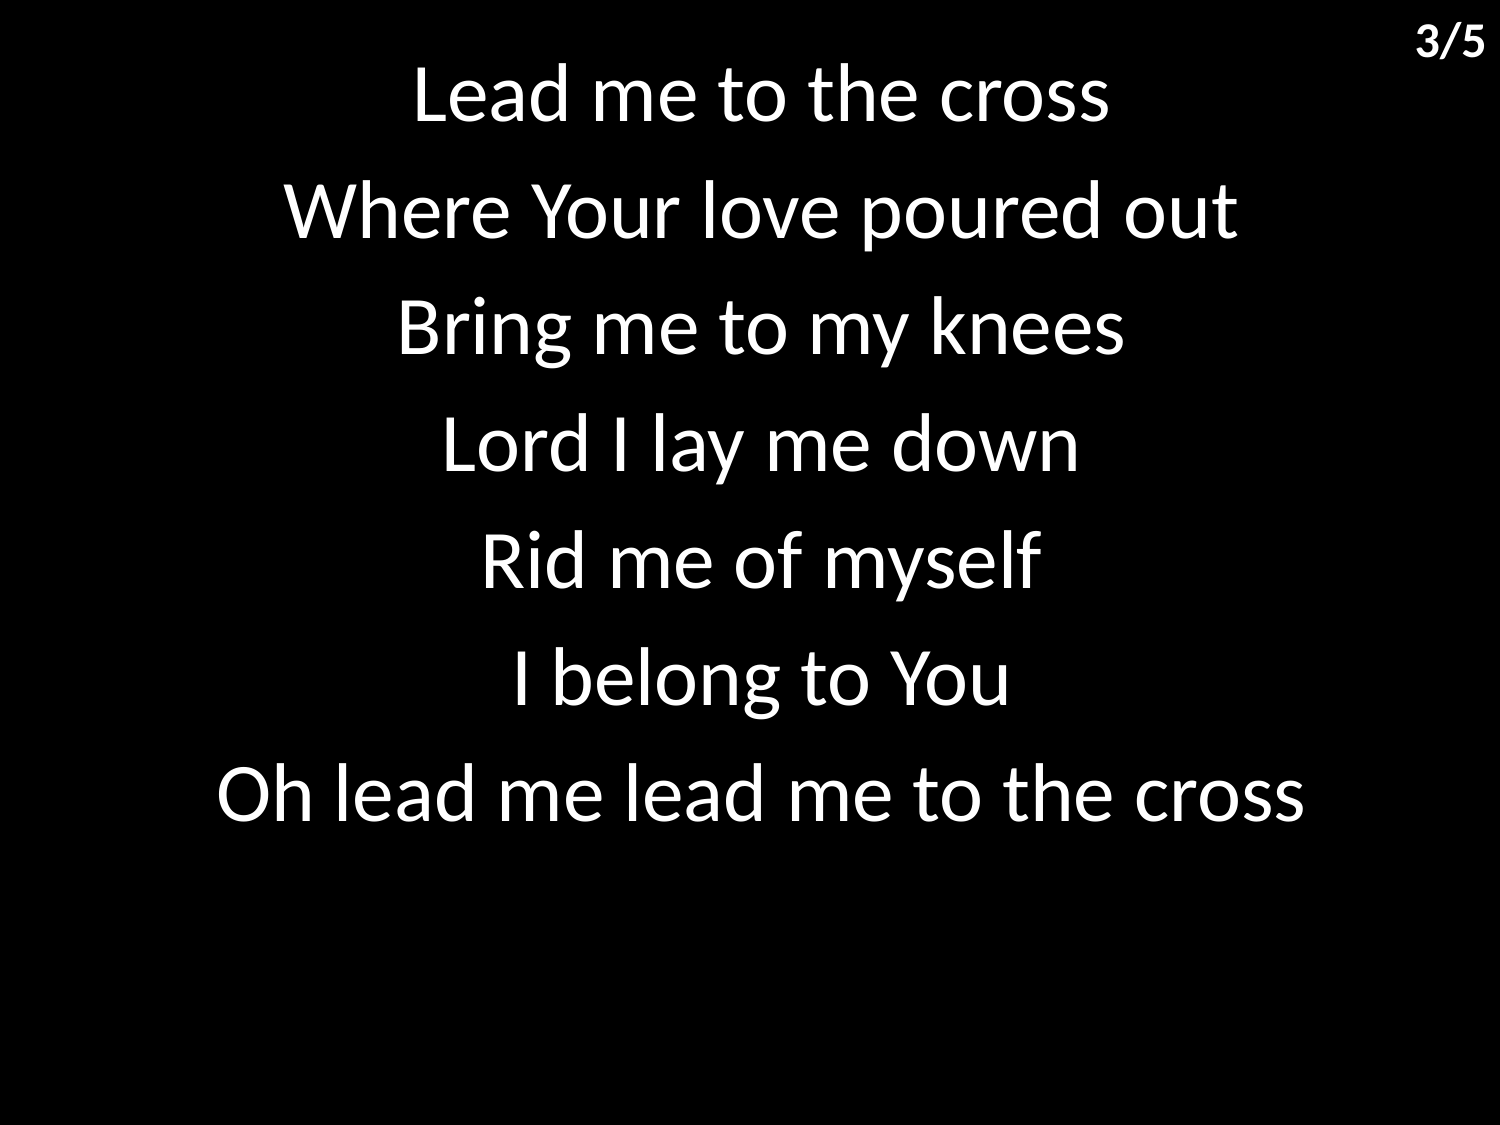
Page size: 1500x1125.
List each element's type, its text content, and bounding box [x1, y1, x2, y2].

subtitle Lead me to the cross Where Your love poured out Bring me to my knees Lord I lay me down Rid me of myself I belong to You Oh lead me lead me to the cross [53, 30, 1471, 1094]
text_box 3/5 [1399, 0, 1500, 75]
